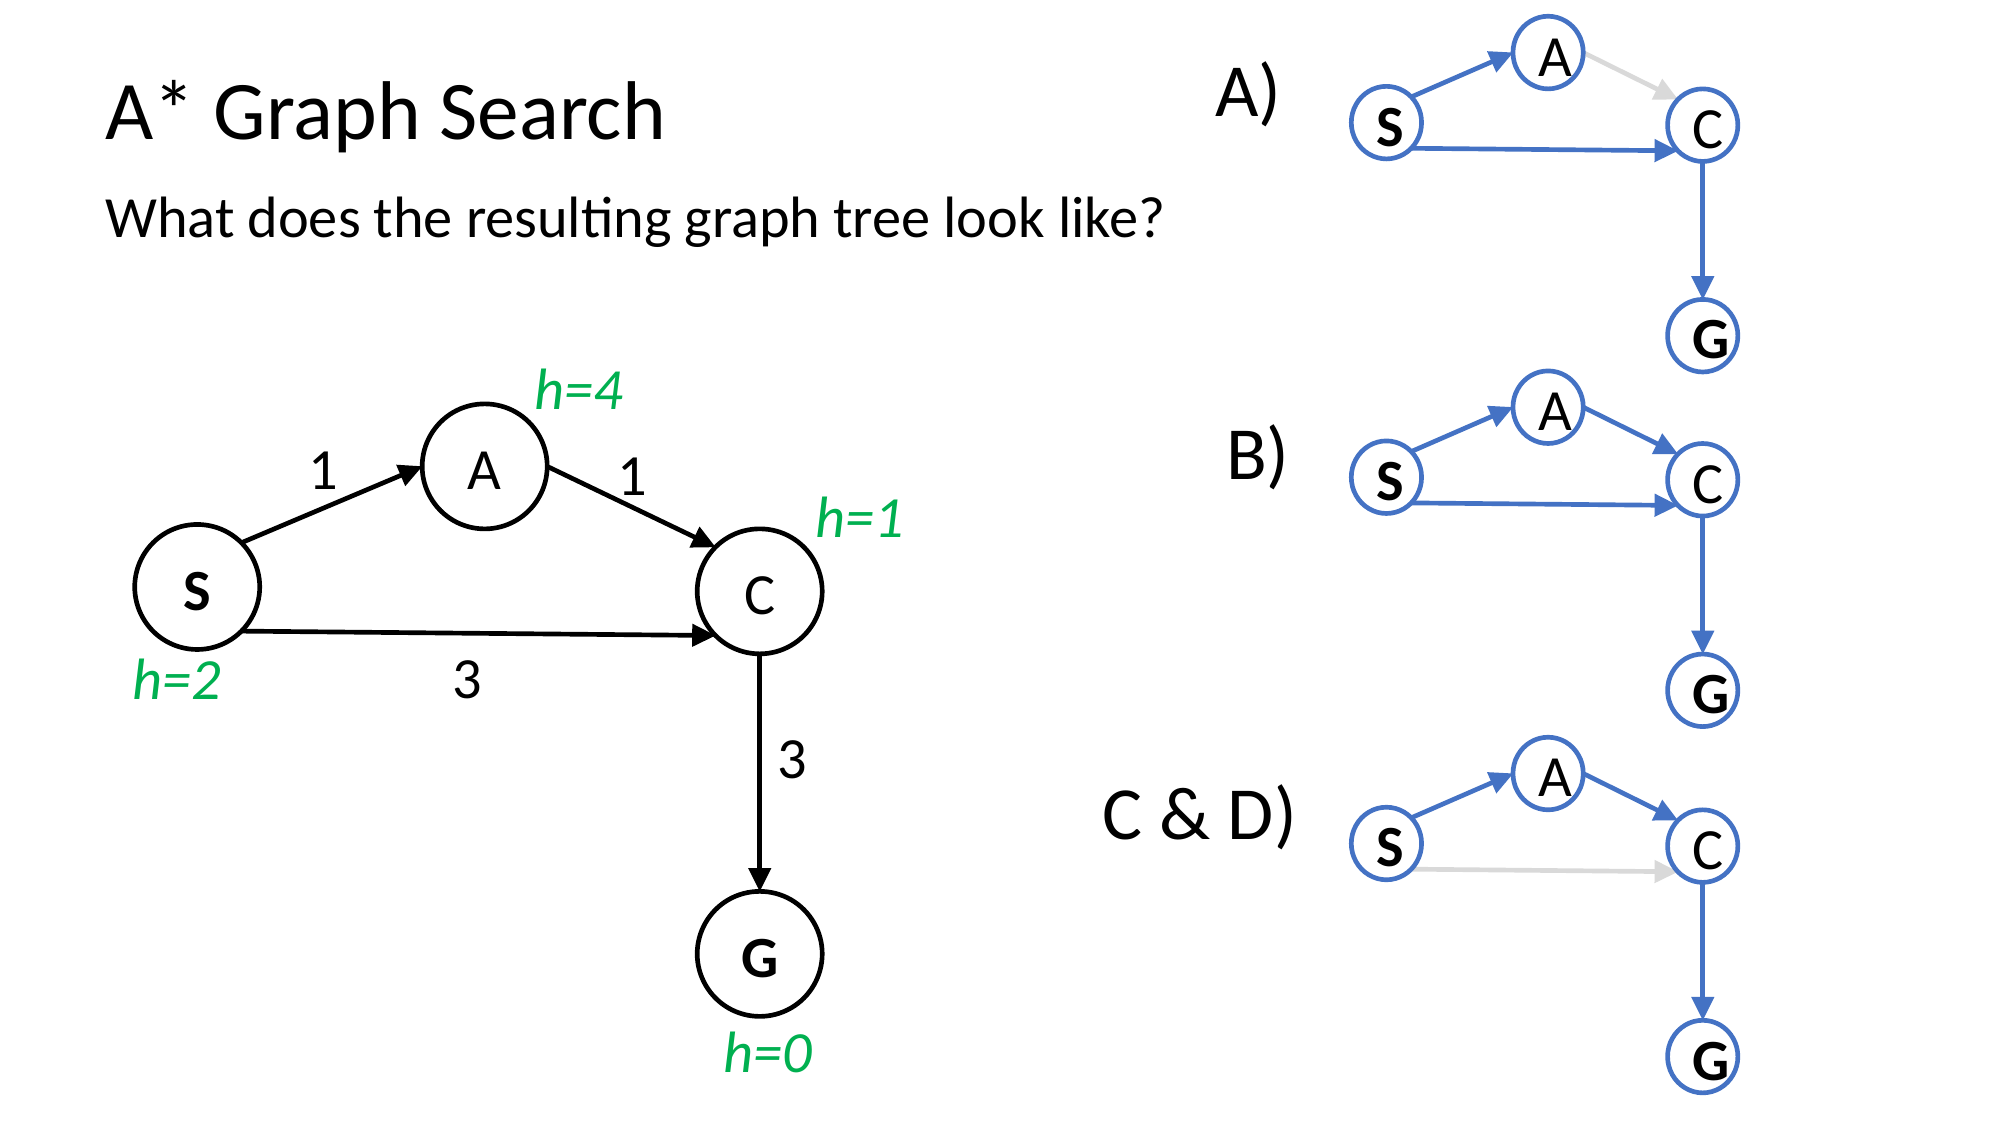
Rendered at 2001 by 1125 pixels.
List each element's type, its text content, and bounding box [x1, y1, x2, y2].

text_box A) [1200, 33, 1297, 139]
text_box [1351, 16, 1738, 370]
title A* Graph Search [90, 60, 1139, 164]
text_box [116, 343, 920, 1093]
text_box B) [1211, 397, 1305, 502]
text_box C & D) [1088, 756, 1313, 862]
text_box What does the resulting graph tree look like? [90, 171, 1223, 257]
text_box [1351, 370, 1738, 727]
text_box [1351, 737, 1738, 1093]
